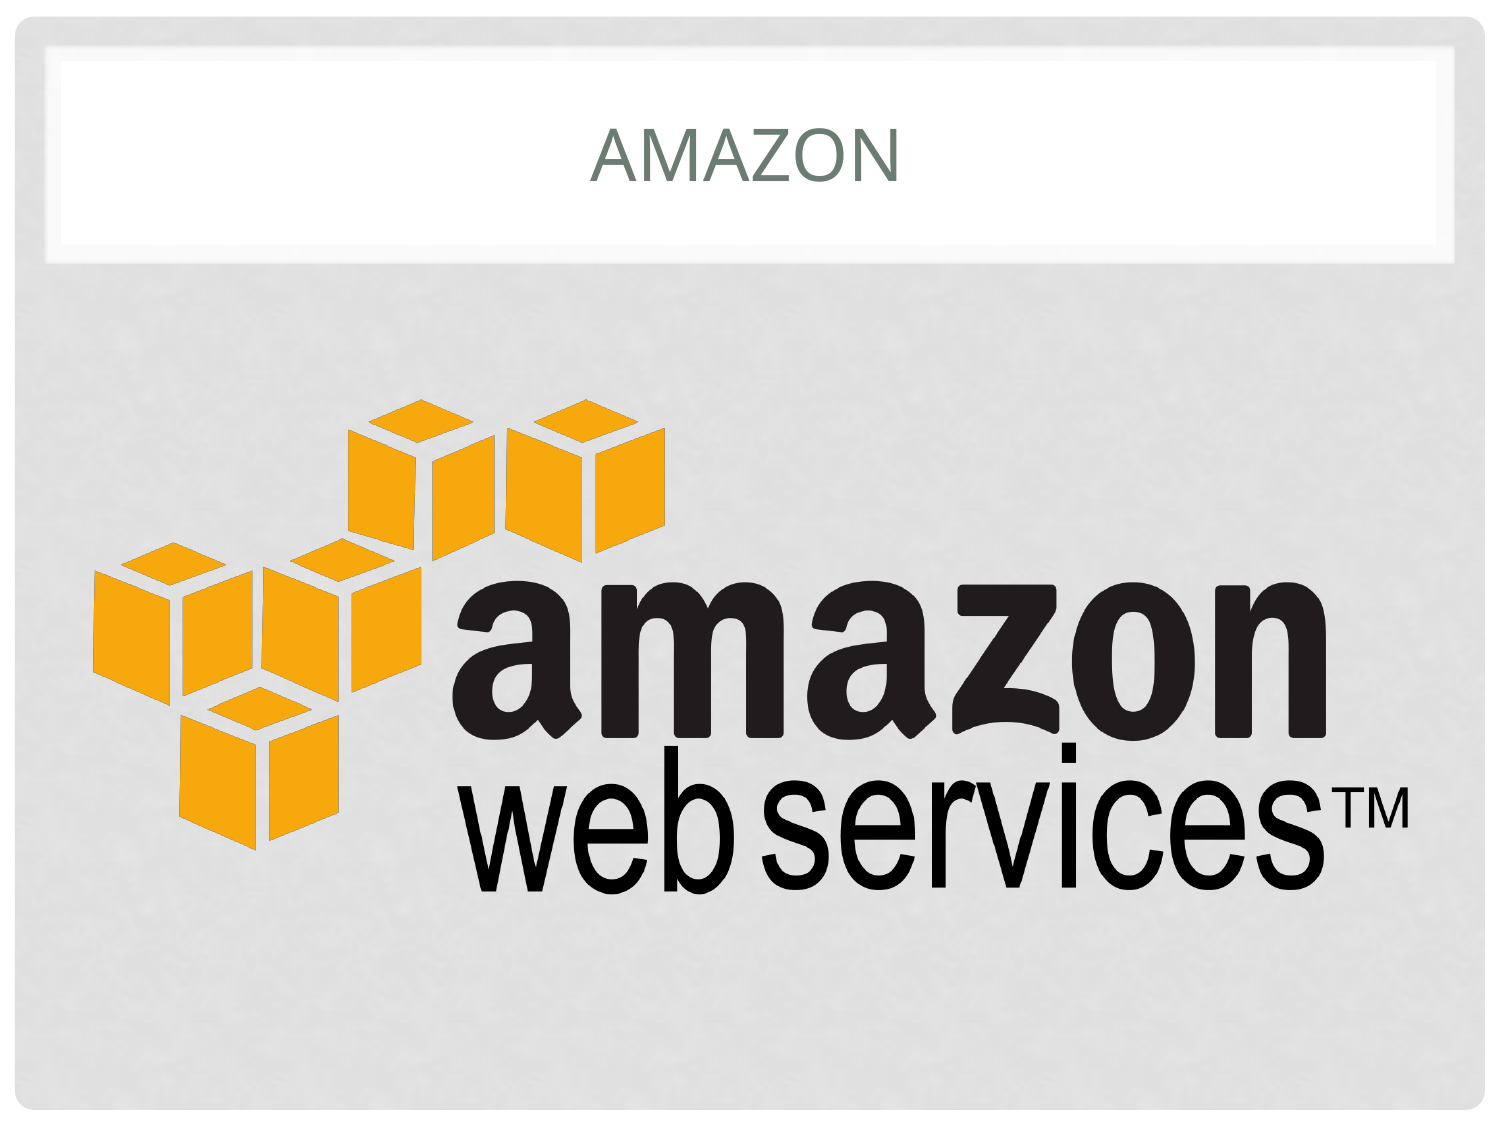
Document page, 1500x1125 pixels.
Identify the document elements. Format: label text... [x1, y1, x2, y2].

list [74, 375, 1426, 917]
title AMAZON [69, 66, 1425, 238]
